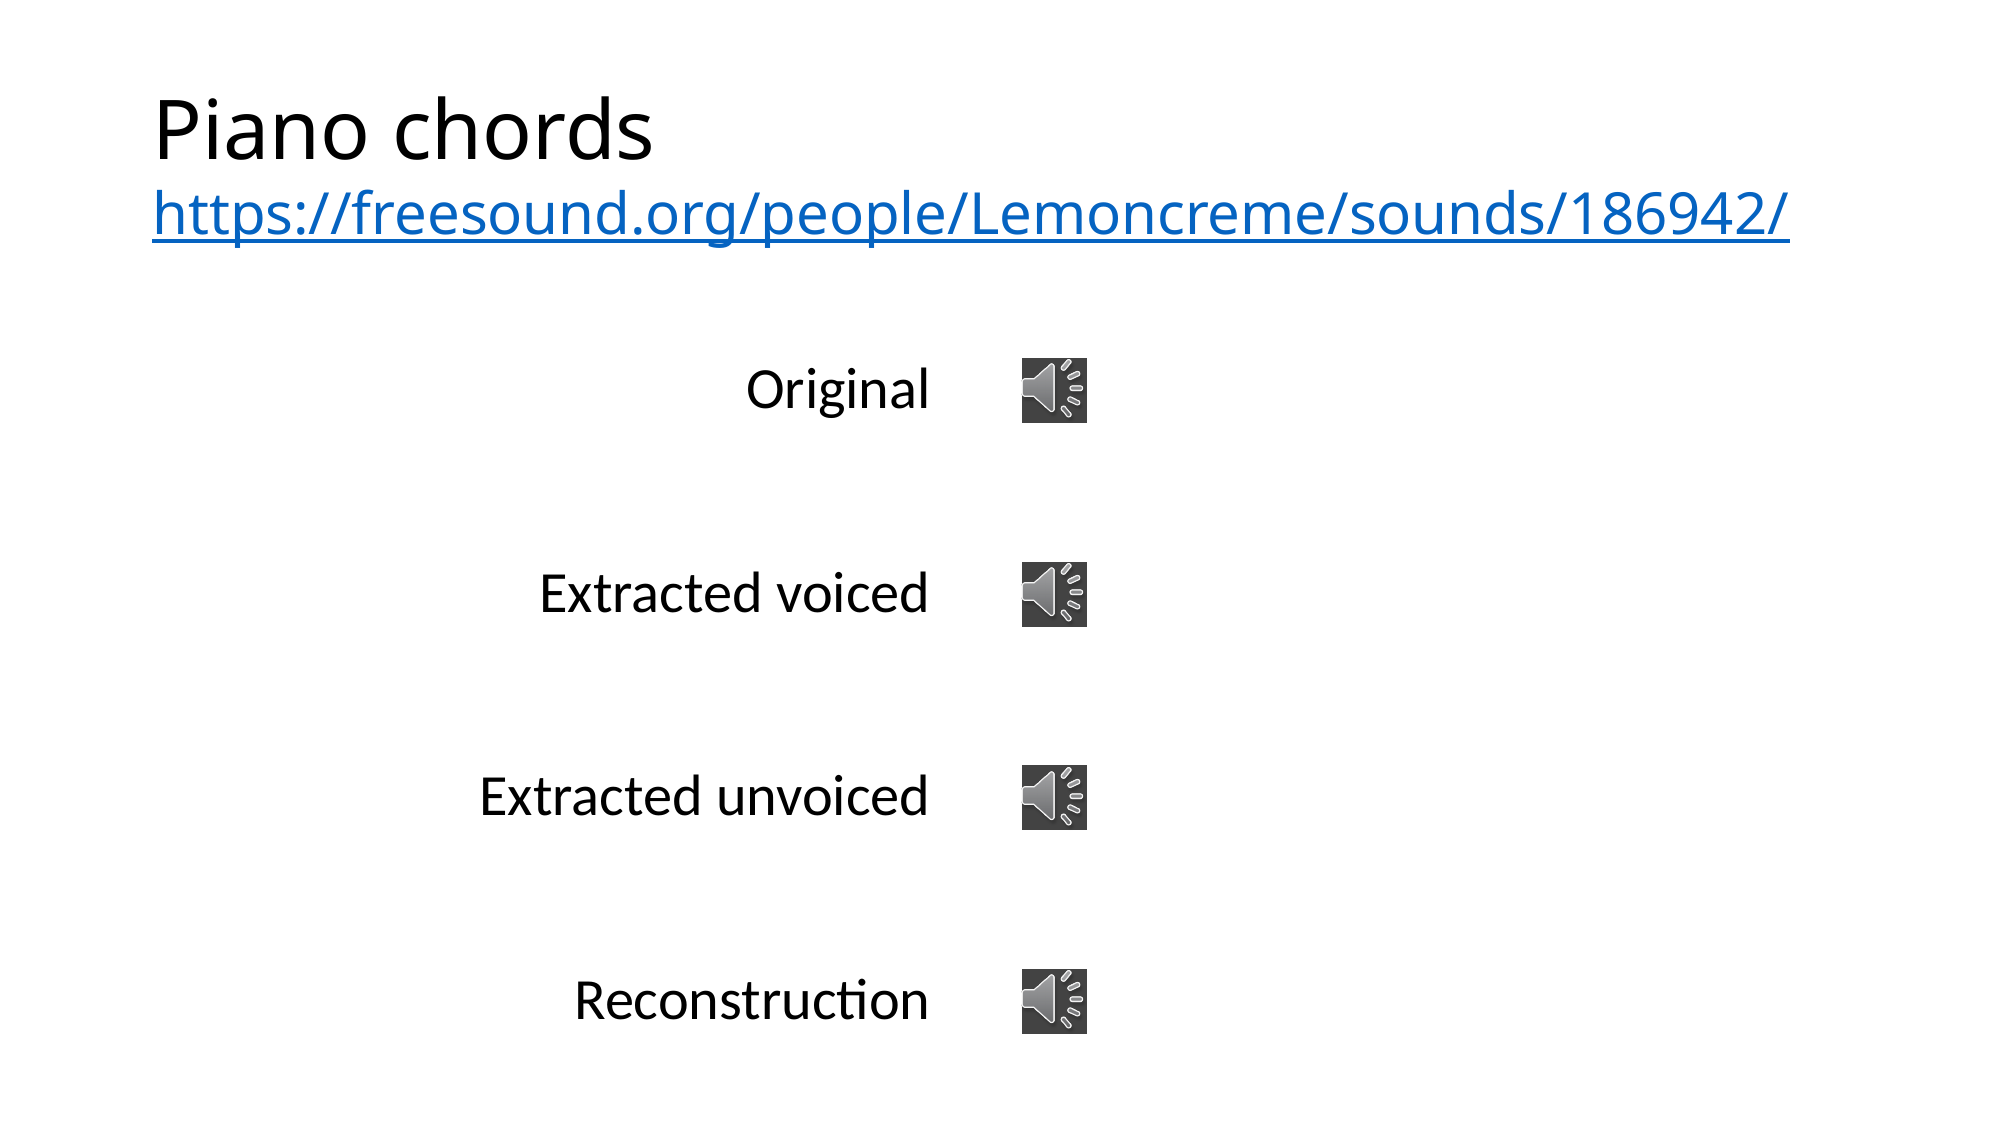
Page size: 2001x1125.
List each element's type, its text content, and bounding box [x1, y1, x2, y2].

picture [1021, 764, 1088, 832]
text_box Original [506, 350, 946, 431]
text_box Extracted unvoiced [401, 757, 946, 838]
picture [1021, 967, 1088, 1035]
picture [1021, 560, 1088, 628]
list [1021, 357, 1088, 424]
text_box Extracted voiced [506, 554, 946, 634]
text_box Reconstruction [506, 961, 946, 1042]
title Piano chords https://freesound.org/people/Lemoncreme/sounds/186942/ [137, 59, 1863, 278]
